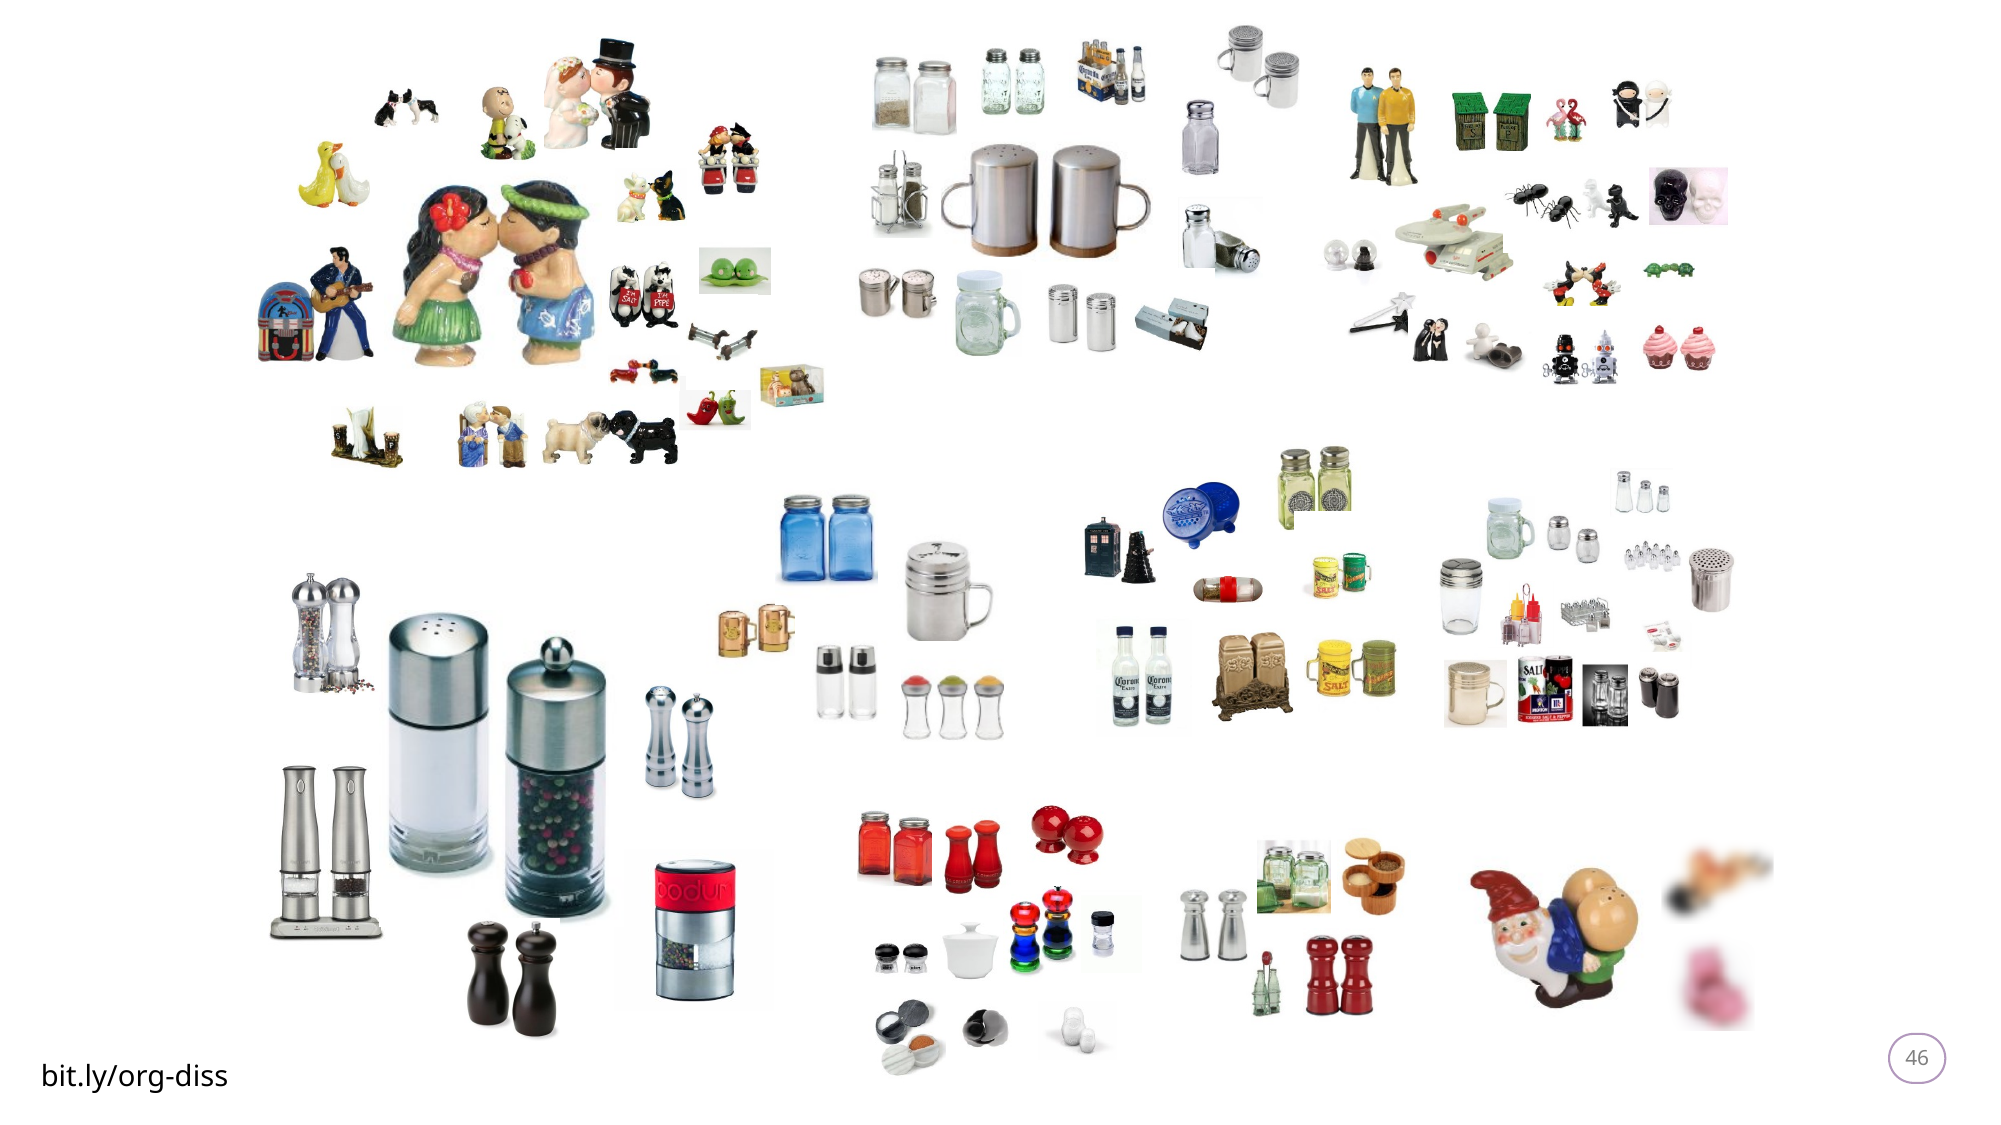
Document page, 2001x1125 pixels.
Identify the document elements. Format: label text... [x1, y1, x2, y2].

slide_number 46 [1881, 1026, 1953, 1091]
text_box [857, 785, 1142, 1087]
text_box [855, 10, 1300, 378]
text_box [255, 16, 827, 485]
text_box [706, 472, 1004, 774]
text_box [1429, 451, 1743, 735]
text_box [1458, 806, 1774, 1065]
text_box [1072, 426, 1400, 740]
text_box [248, 571, 774, 1042]
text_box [1176, 828, 1411, 1032]
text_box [1318, 48, 1728, 408]
